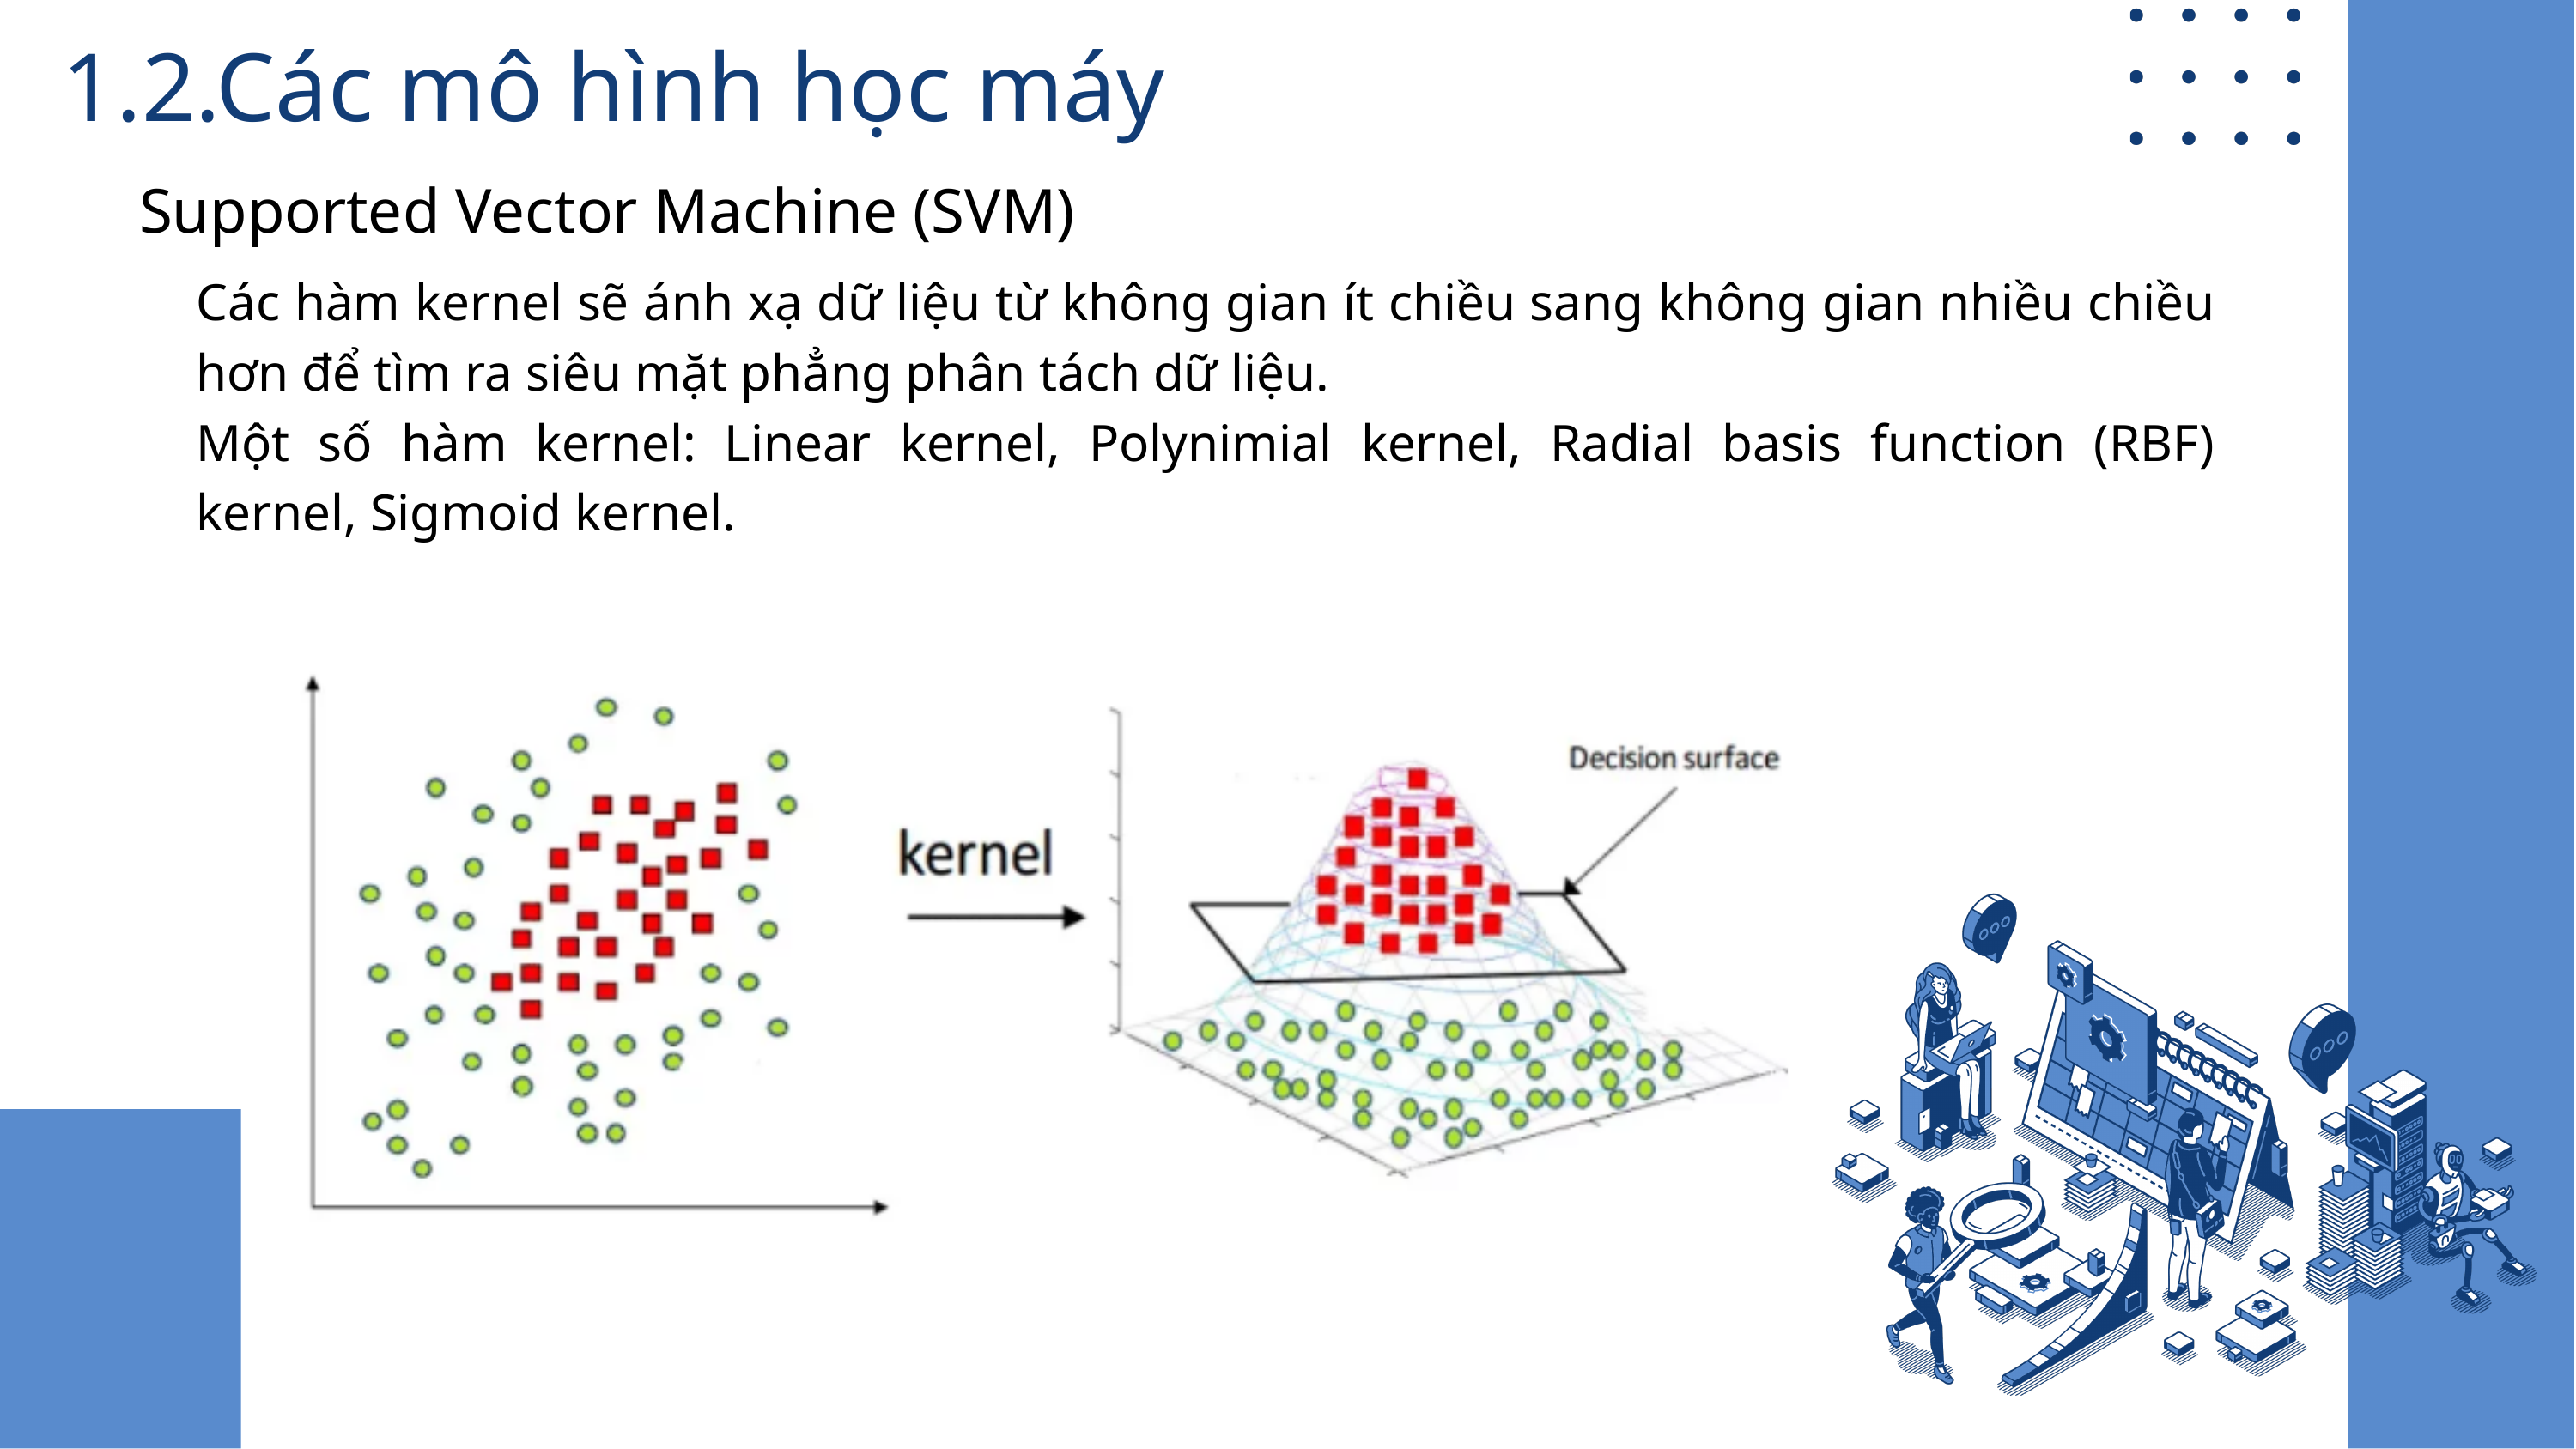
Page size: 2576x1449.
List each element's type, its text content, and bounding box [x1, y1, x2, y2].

text_box [0, 1109, 241, 1449]
text_box [284, 658, 1789, 1223]
text_box [2348, 0, 2574, 1449]
text_box [1832, 893, 2537, 1396]
text_box 1.2.Các mô hình học máy [62, 42, 1257, 141]
text_box Supported Vector Machine (SVM) [139, 160, 1206, 246]
text_box [2129, 0, 2300, 145]
text_box Các hàm kernel sẽ ánh xạ dữ liệu từ không gian ít chiều sang không gian nhiều chiều hơn để tìm ra siêu mặt phẳng phân tách dữ liệu. Một số hàm kernel: Linear kernel, Polynimial kernel, Radial basis function (RBF) kernel, Sigmoid kernel. [196, 260, 2215, 542]
